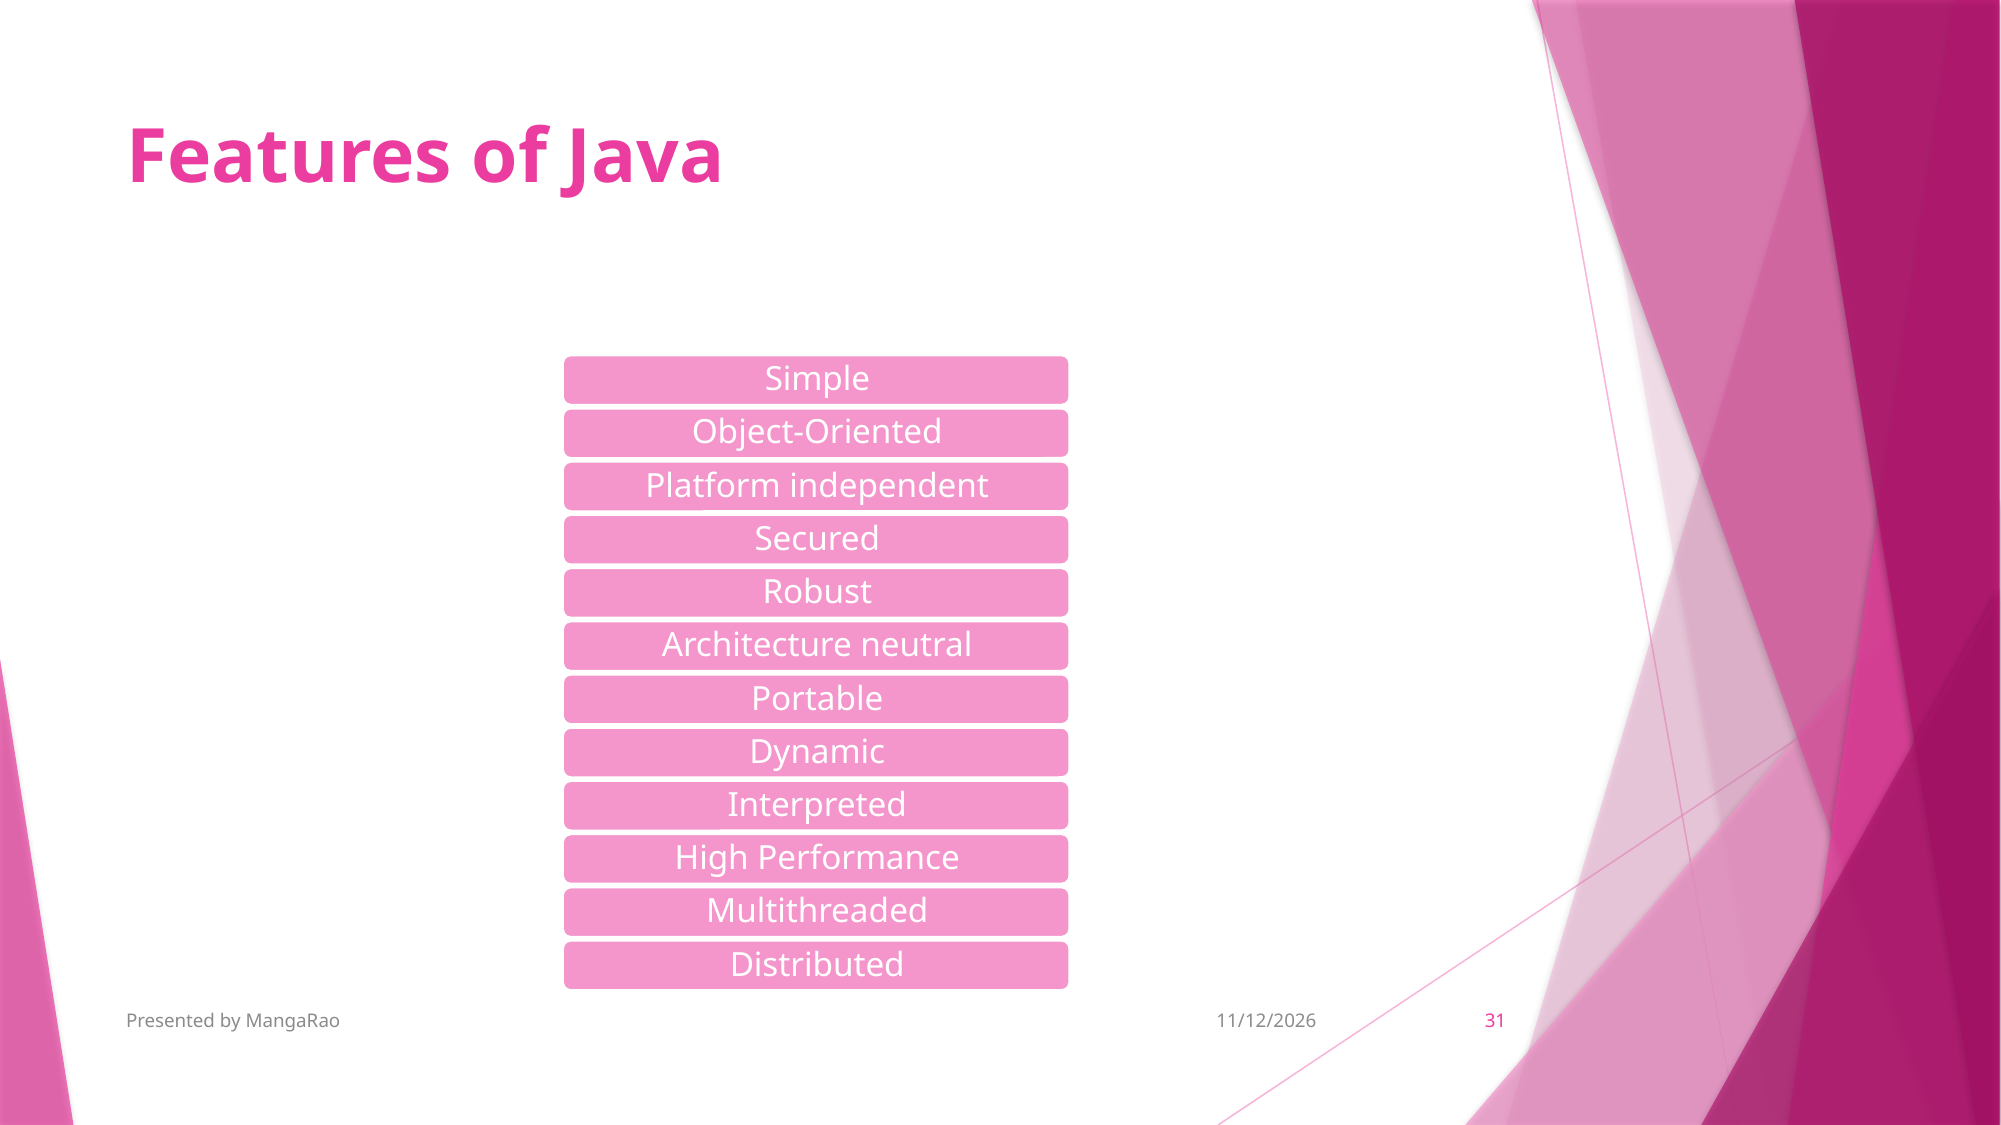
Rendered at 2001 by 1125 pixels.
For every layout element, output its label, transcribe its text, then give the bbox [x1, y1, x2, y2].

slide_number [1181, 1000, 1332, 1051]
title Features of Java [111, 99, 1522, 317]
slide_number 31 [1409, 999, 1522, 1051]
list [110, 353, 1522, 992]
footer Presented by MangaRao [111, 1000, 1145, 1051]
